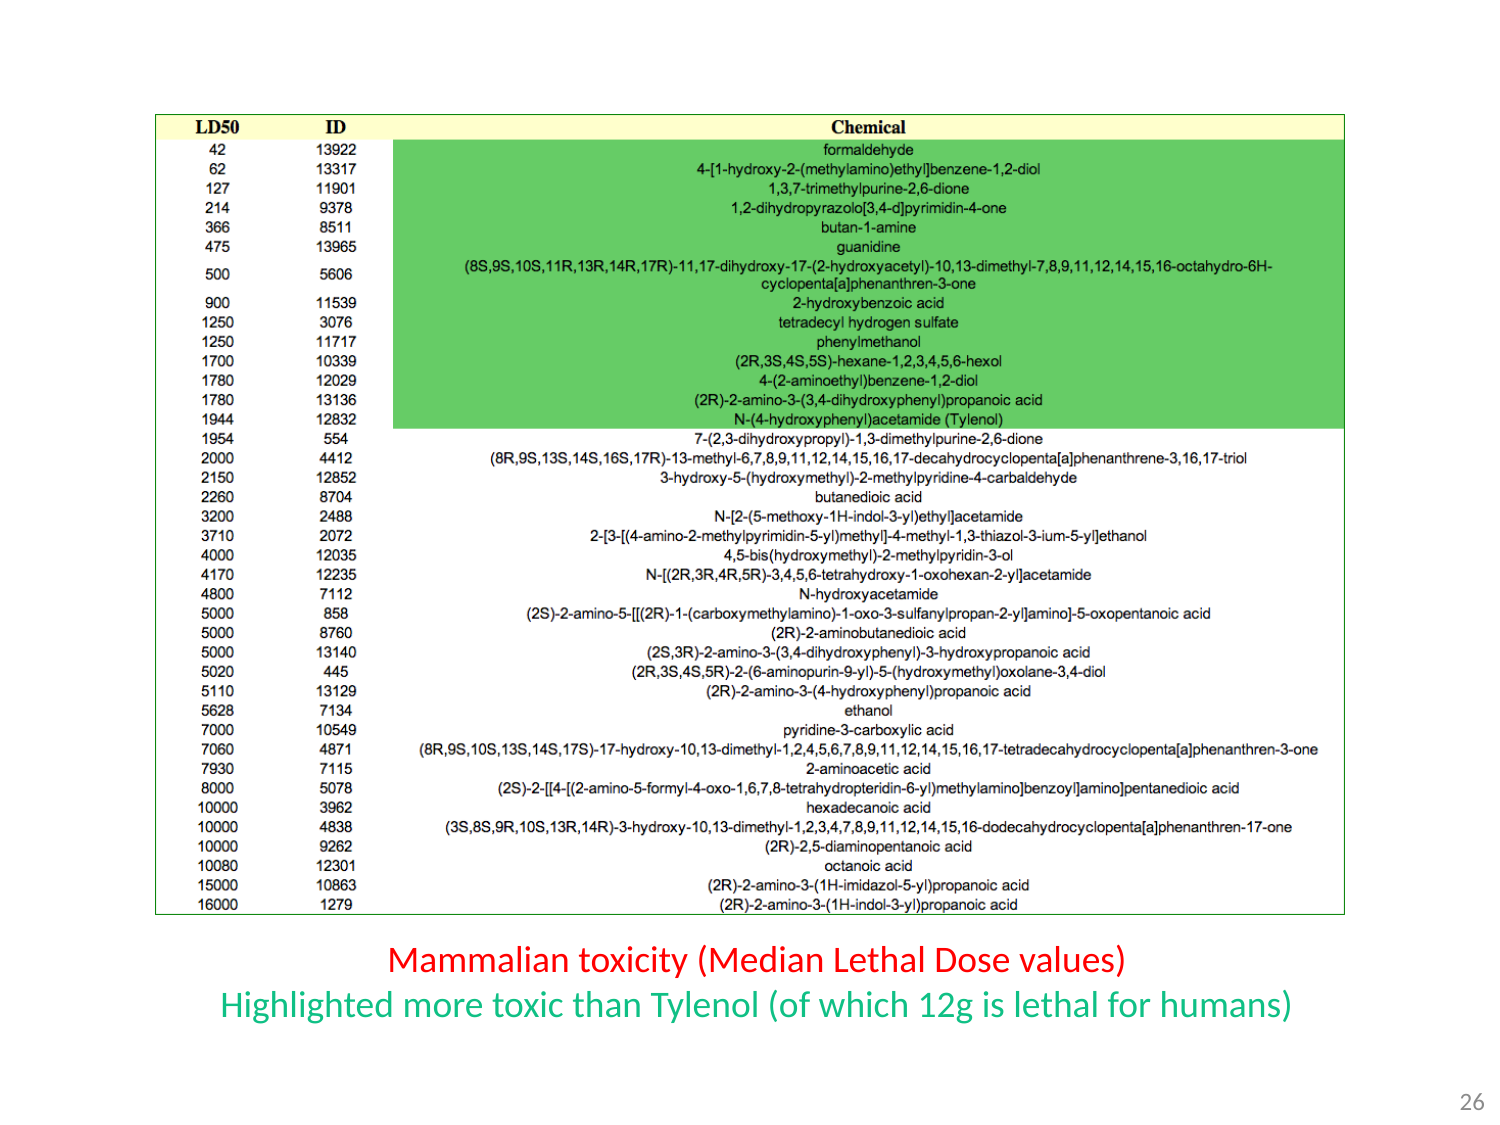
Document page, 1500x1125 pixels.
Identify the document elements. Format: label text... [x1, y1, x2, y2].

text_box Mammalian toxicity (Median Lethal Dose values) Highlighted more toxic than Tylenol (of which 12g is lethal for humans) [205, 927, 1309, 1032]
picture [152, 113, 1348, 918]
slide_number 26 [1345, 1075, 1500, 1125]
